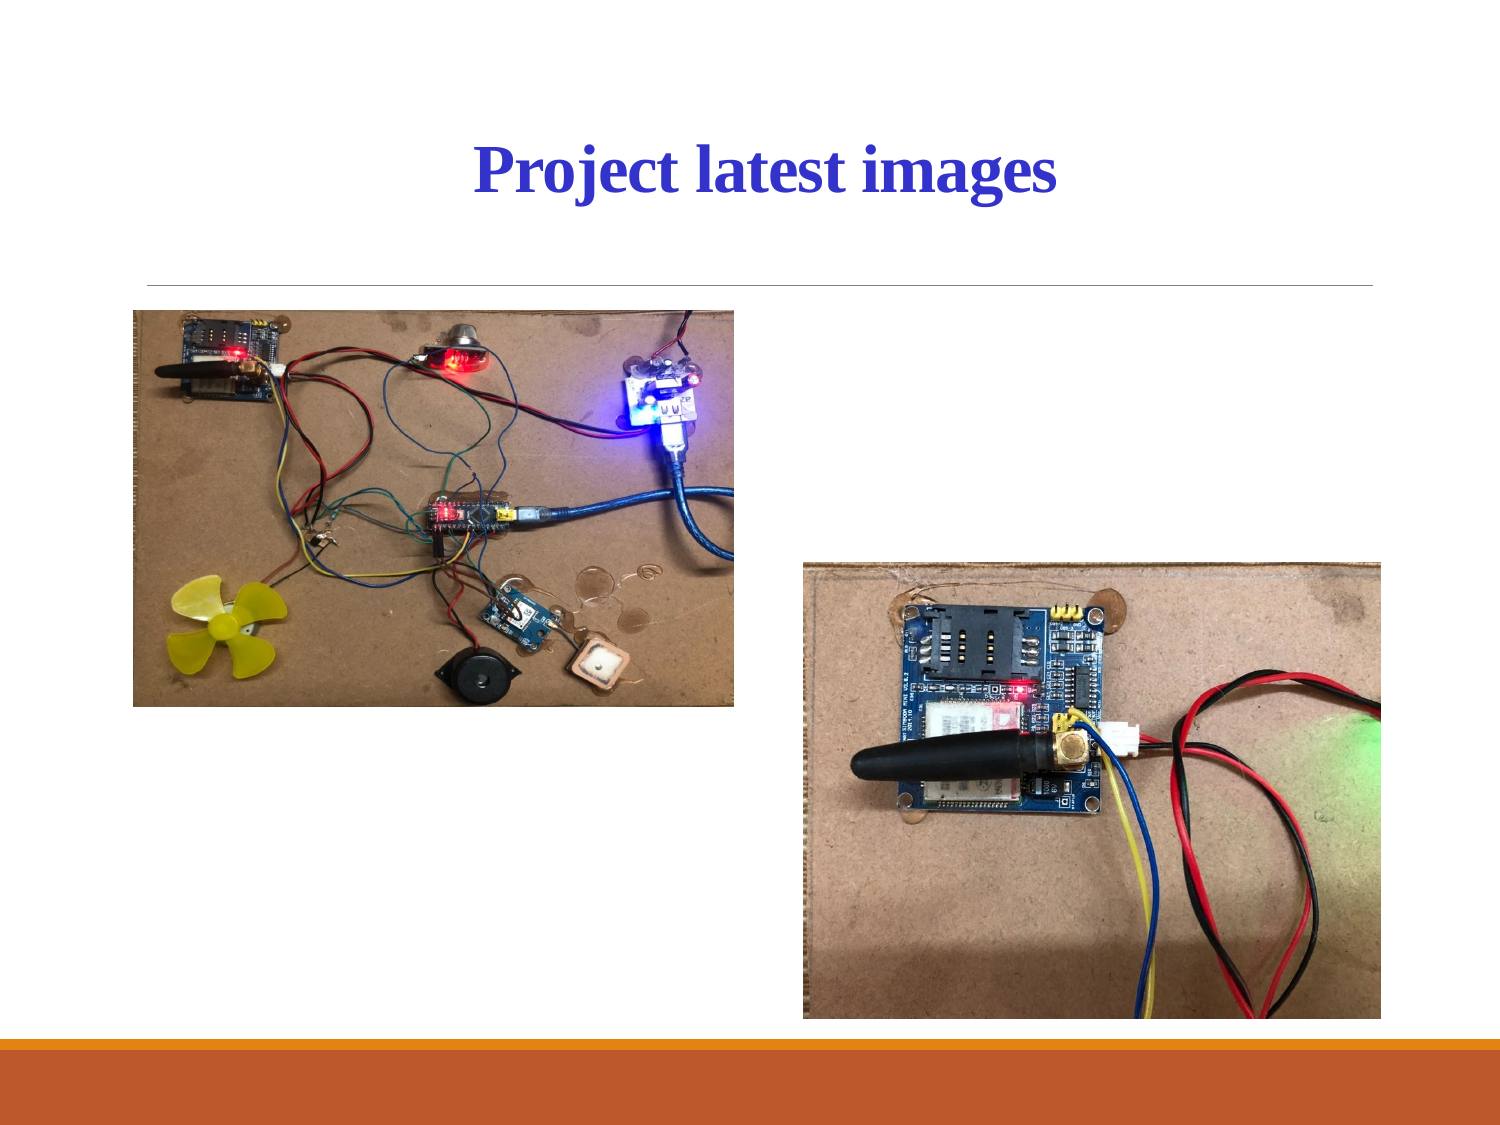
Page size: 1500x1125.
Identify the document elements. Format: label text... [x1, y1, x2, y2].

picture [803, 561, 1381, 1020]
title Project latest images [91, 179, 1442, 367]
picture [132, 310, 734, 707]
